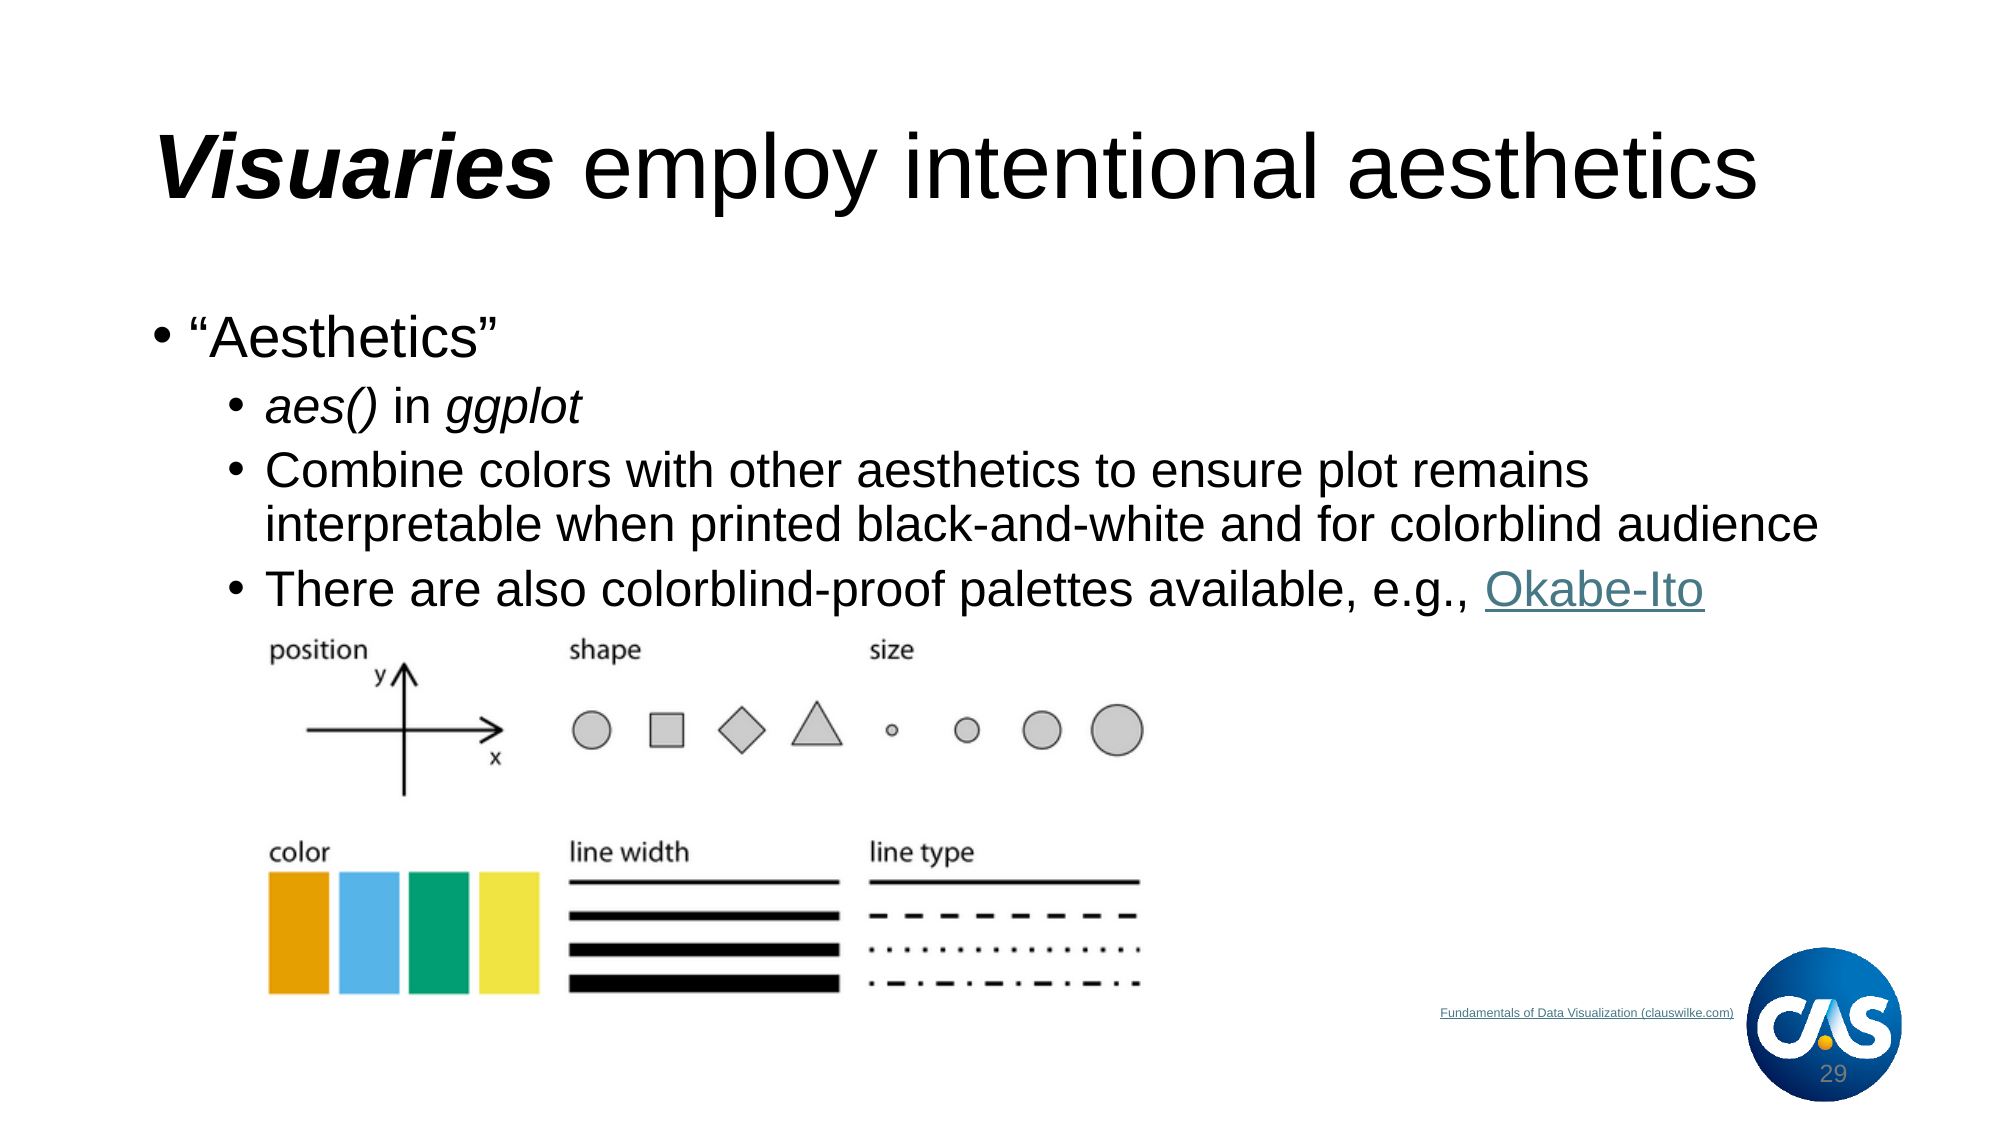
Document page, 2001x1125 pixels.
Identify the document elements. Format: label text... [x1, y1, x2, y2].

title Visuaries employ intentional aesthetics [137, 59, 1863, 278]
picture [246, 623, 1188, 1040]
slide_number 29 [1412, 1042, 1863, 1103]
text_box Fundamentals of Data Visualization (clauswilke.com) [1425, 997, 1774, 1028]
picture [1742, 943, 1906, 1106]
list “Aesthetics” aes() in ggplot Combine colors with other aesthetics to ensure plot remains interpretable when printed black-and-white and for colorblind audience There are also colorblind-proof palettes available, e.g., Okabe-Ito [137, 299, 1863, 1014]
